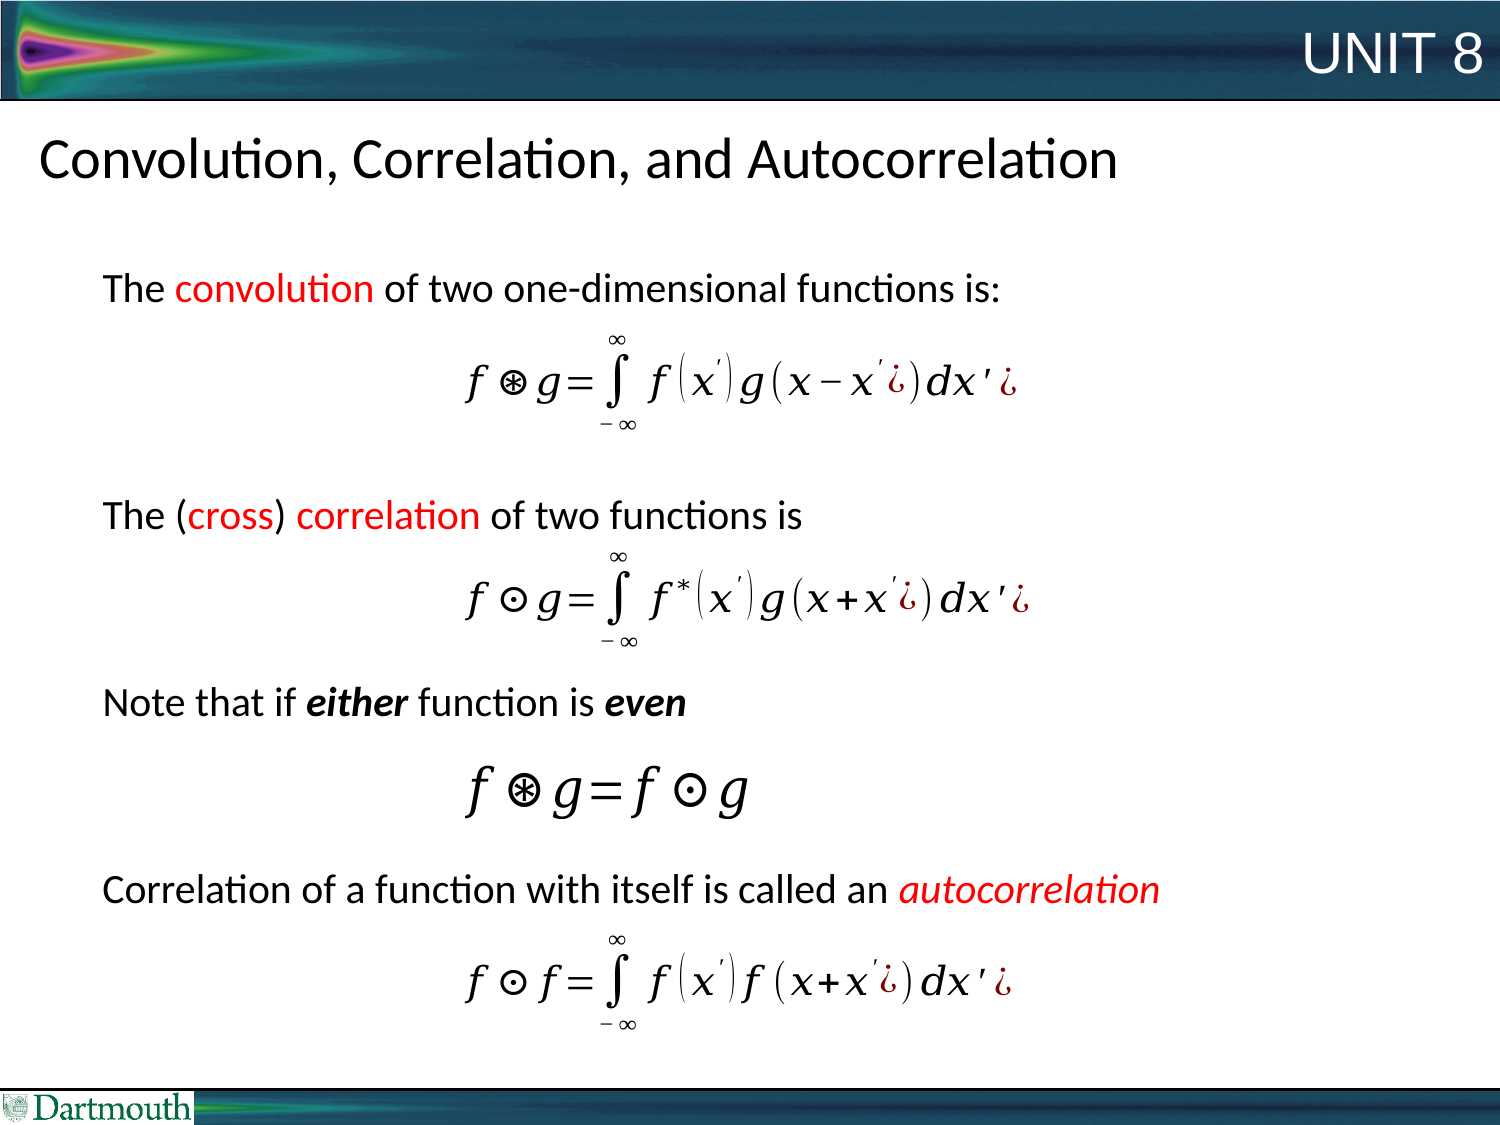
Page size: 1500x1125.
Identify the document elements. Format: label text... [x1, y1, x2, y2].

text_box Note that if either function is even [87, 667, 1438, 744]
text_box Correlation of a function with itself is called an autocorrelation [87, 854, 1300, 919]
text_box The (cross) correlation of two functions is [87, 480, 1438, 557]
picture [2, 1, 287, 99]
text_box Convolution, Correlation, and Autocorrelation [24, 112, 1135, 198]
picture [0, 1091, 1500, 1125]
title Unit 8 [287, 0, 1500, 100]
text_box The convolution of two one-dimensional functions is: [87, 253, 1438, 335]
